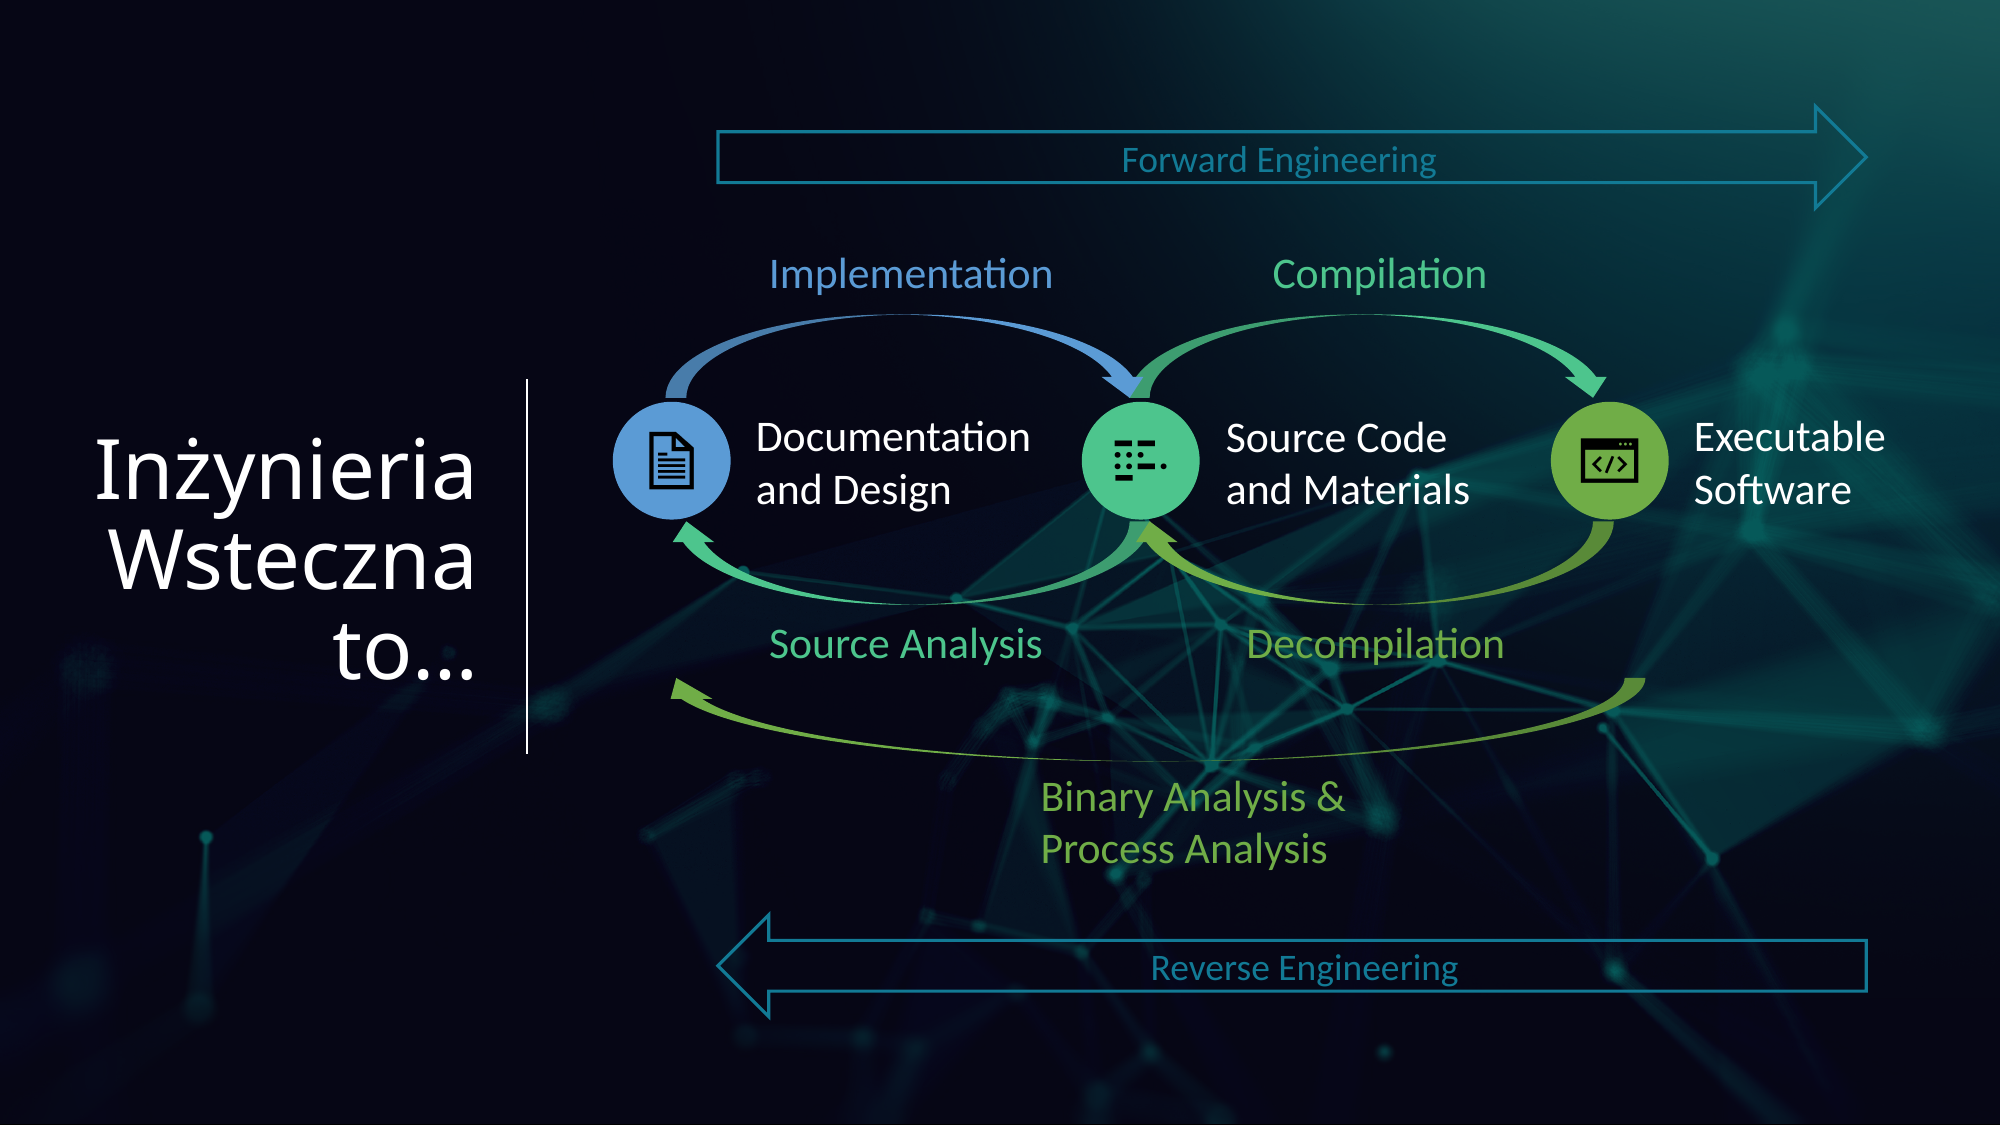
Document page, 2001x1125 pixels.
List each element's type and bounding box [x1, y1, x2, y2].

picture [0, 0, 2000, 1124]
text_box [584, 106, 2000, 1017]
